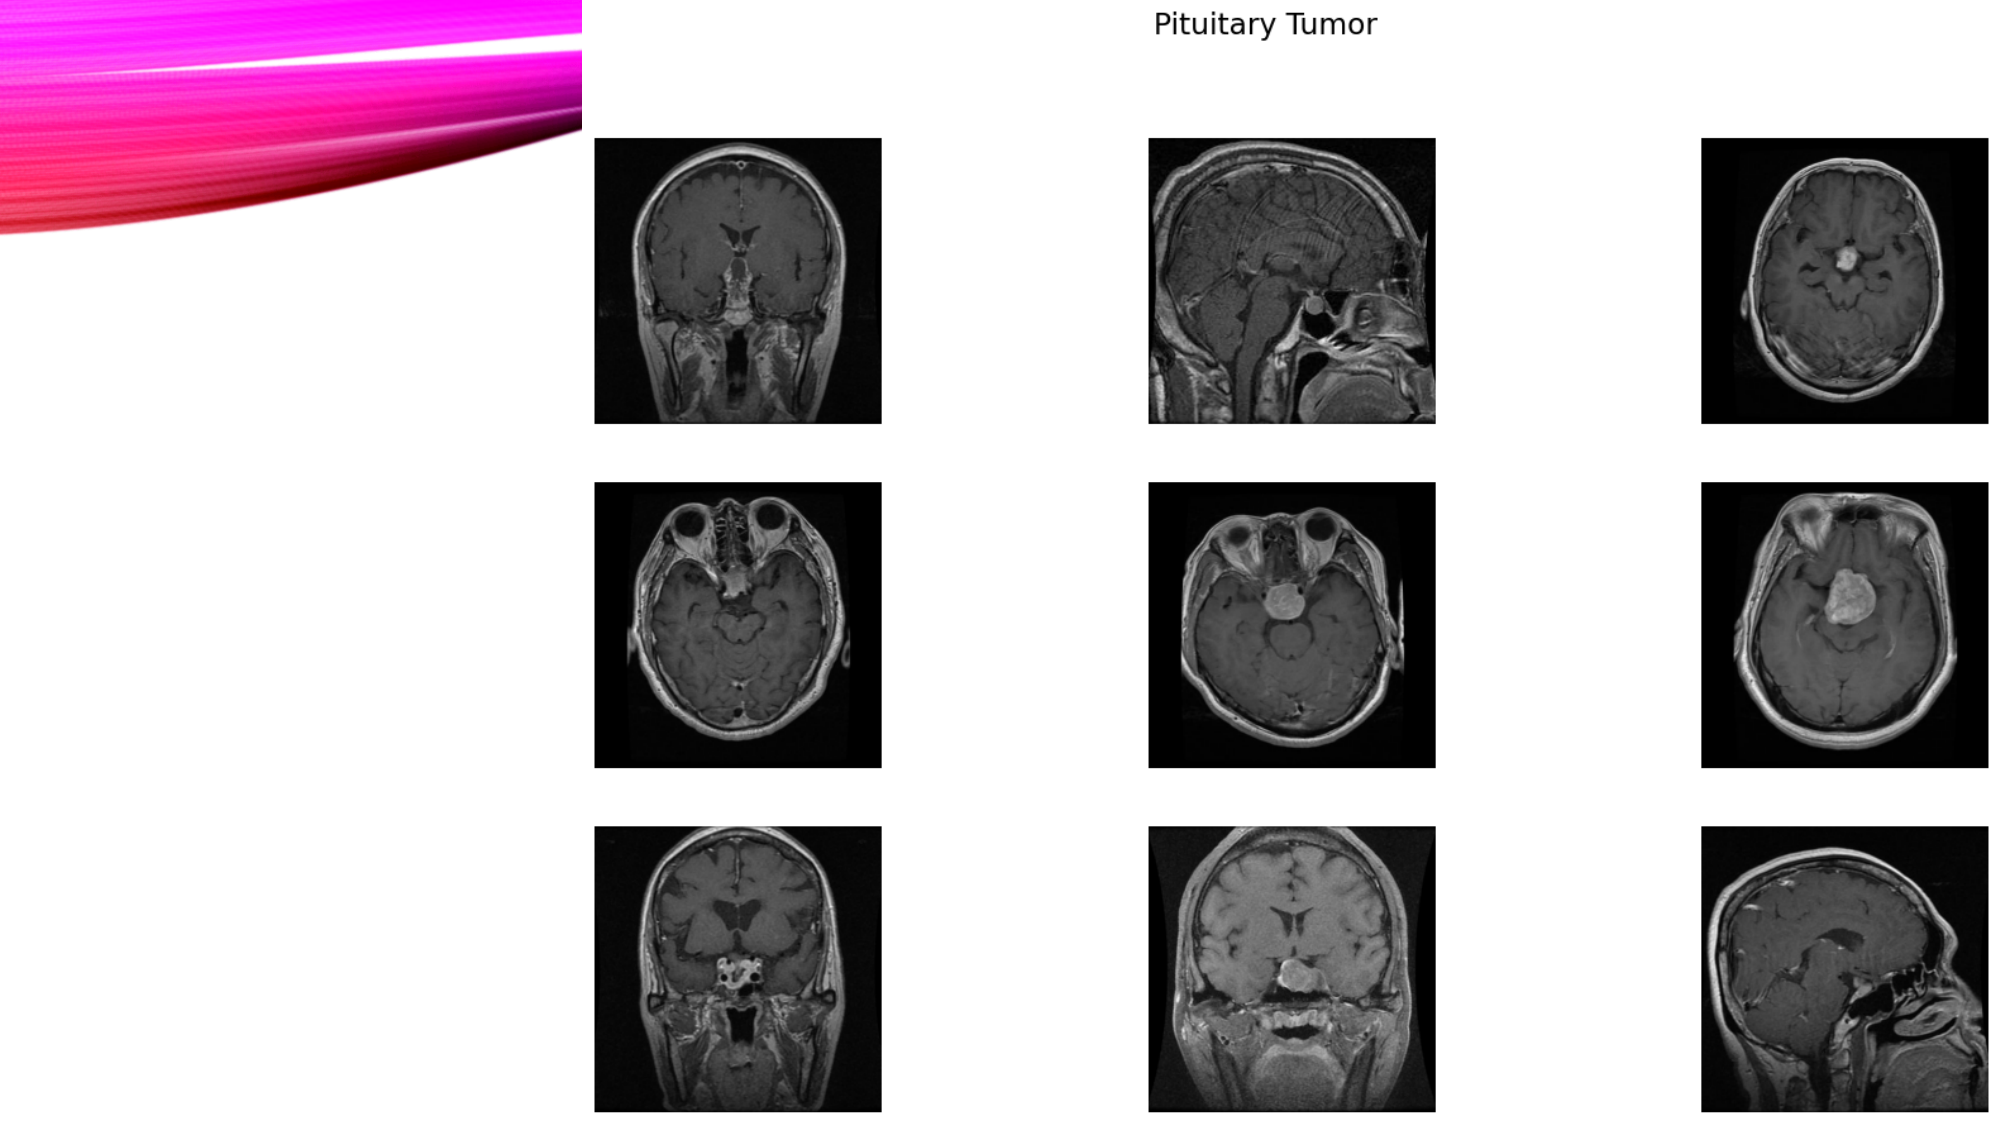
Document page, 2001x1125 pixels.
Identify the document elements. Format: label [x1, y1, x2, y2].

list [582, 0, 2000, 1125]
picture [0, 0, 582, 237]
